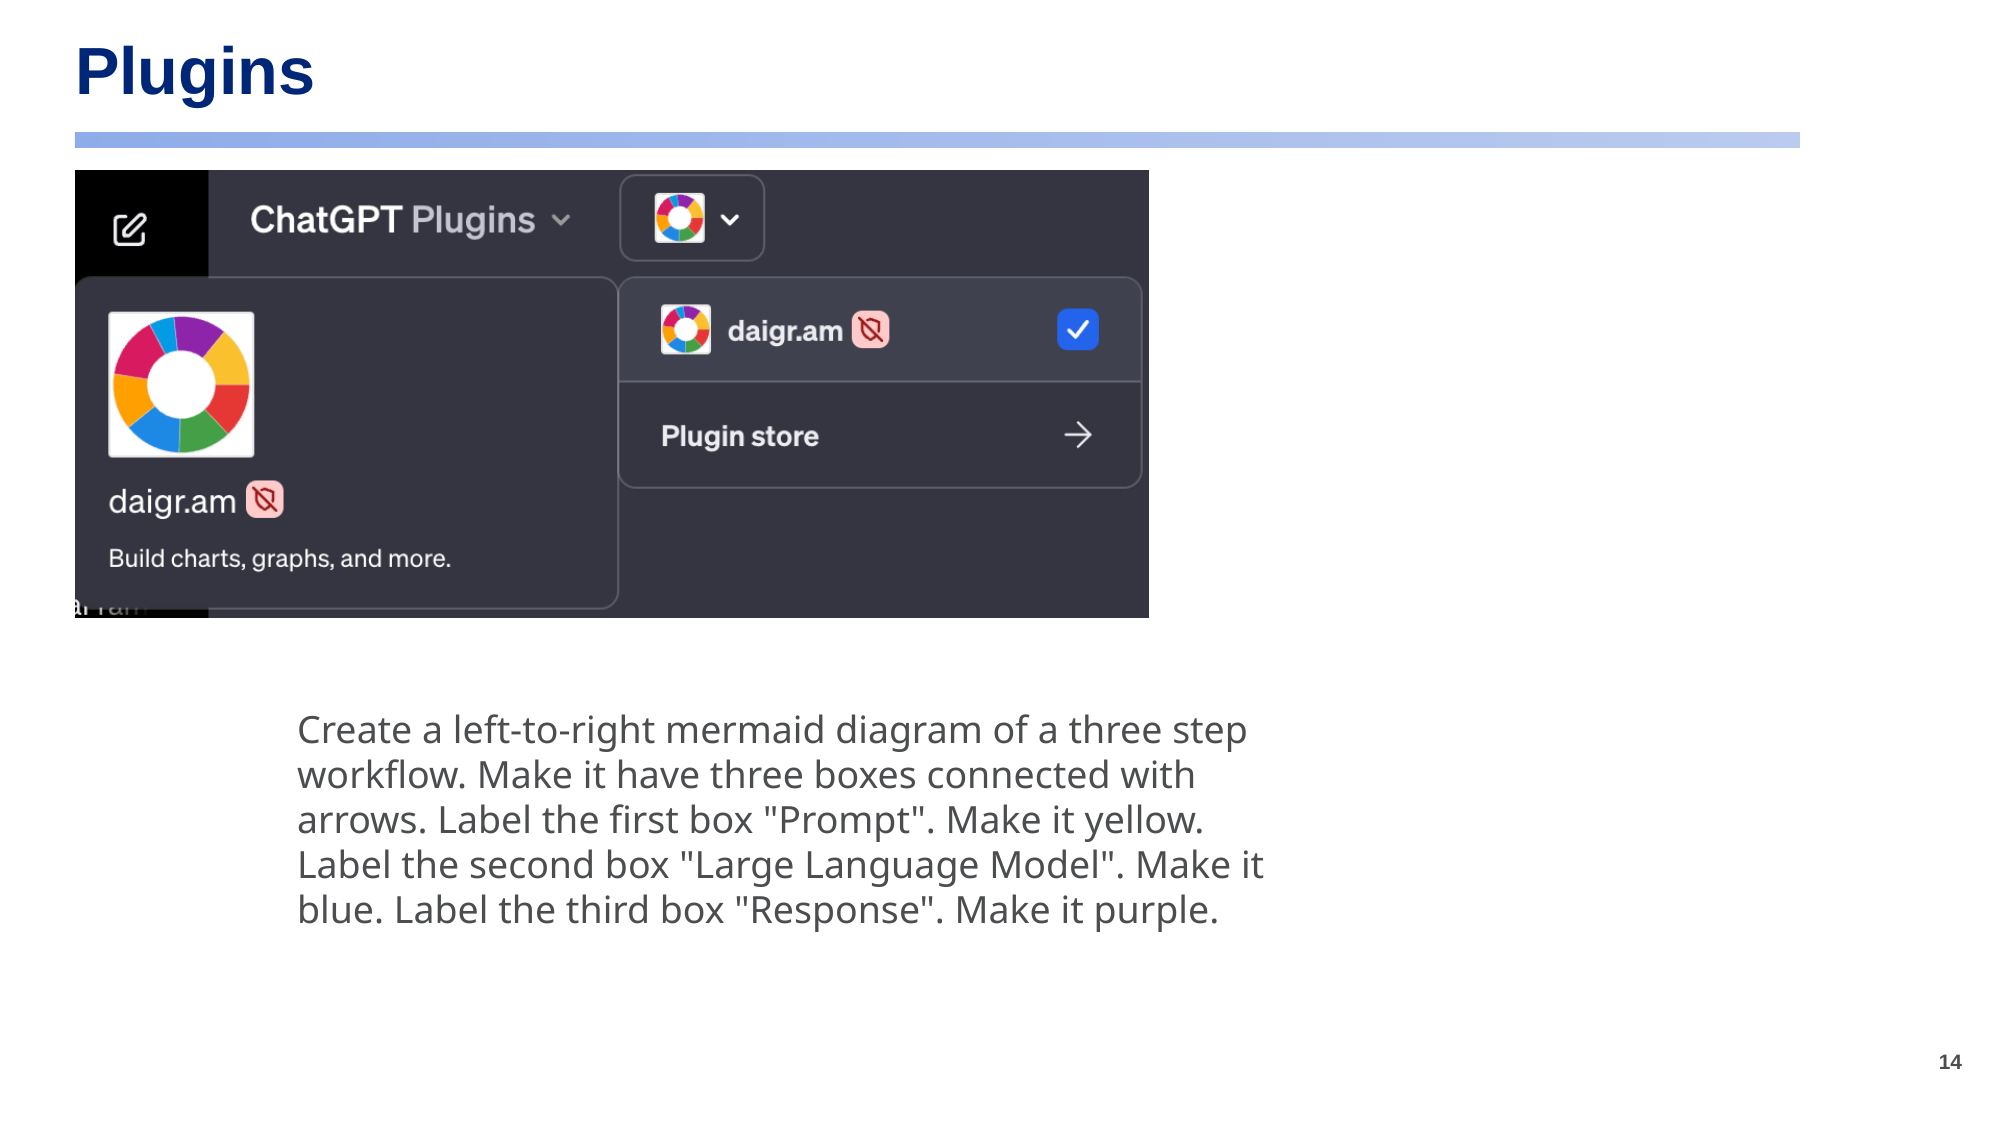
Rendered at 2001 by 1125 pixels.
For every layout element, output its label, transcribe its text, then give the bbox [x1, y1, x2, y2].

title Plugins [75, 37, 1650, 110]
text_box Create a left-to-right mermaid diagram of a three step workflow. Make it have three boxes connected with arrows. Label the first box "Prompt". Make it yellow. Label the second box "Large Language Model". Make it blue. Label the third box "Response". Make it purple. [282, 698, 1284, 1028]
picture [75, 170, 1149, 618]
